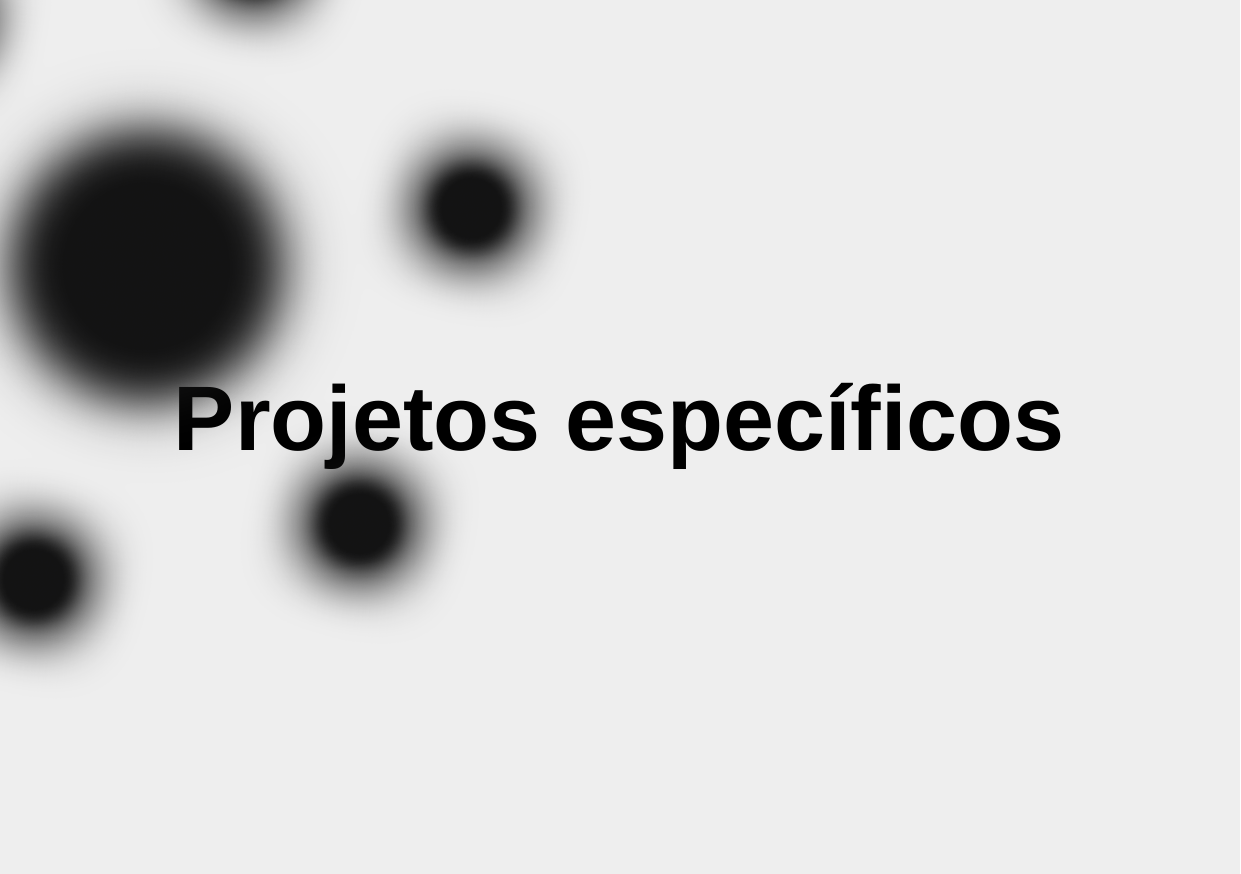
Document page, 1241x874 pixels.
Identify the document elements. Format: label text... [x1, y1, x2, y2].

text_box Projetos específicos [595, 317, 1099, 510]
picture [0, 0, 591, 700]
